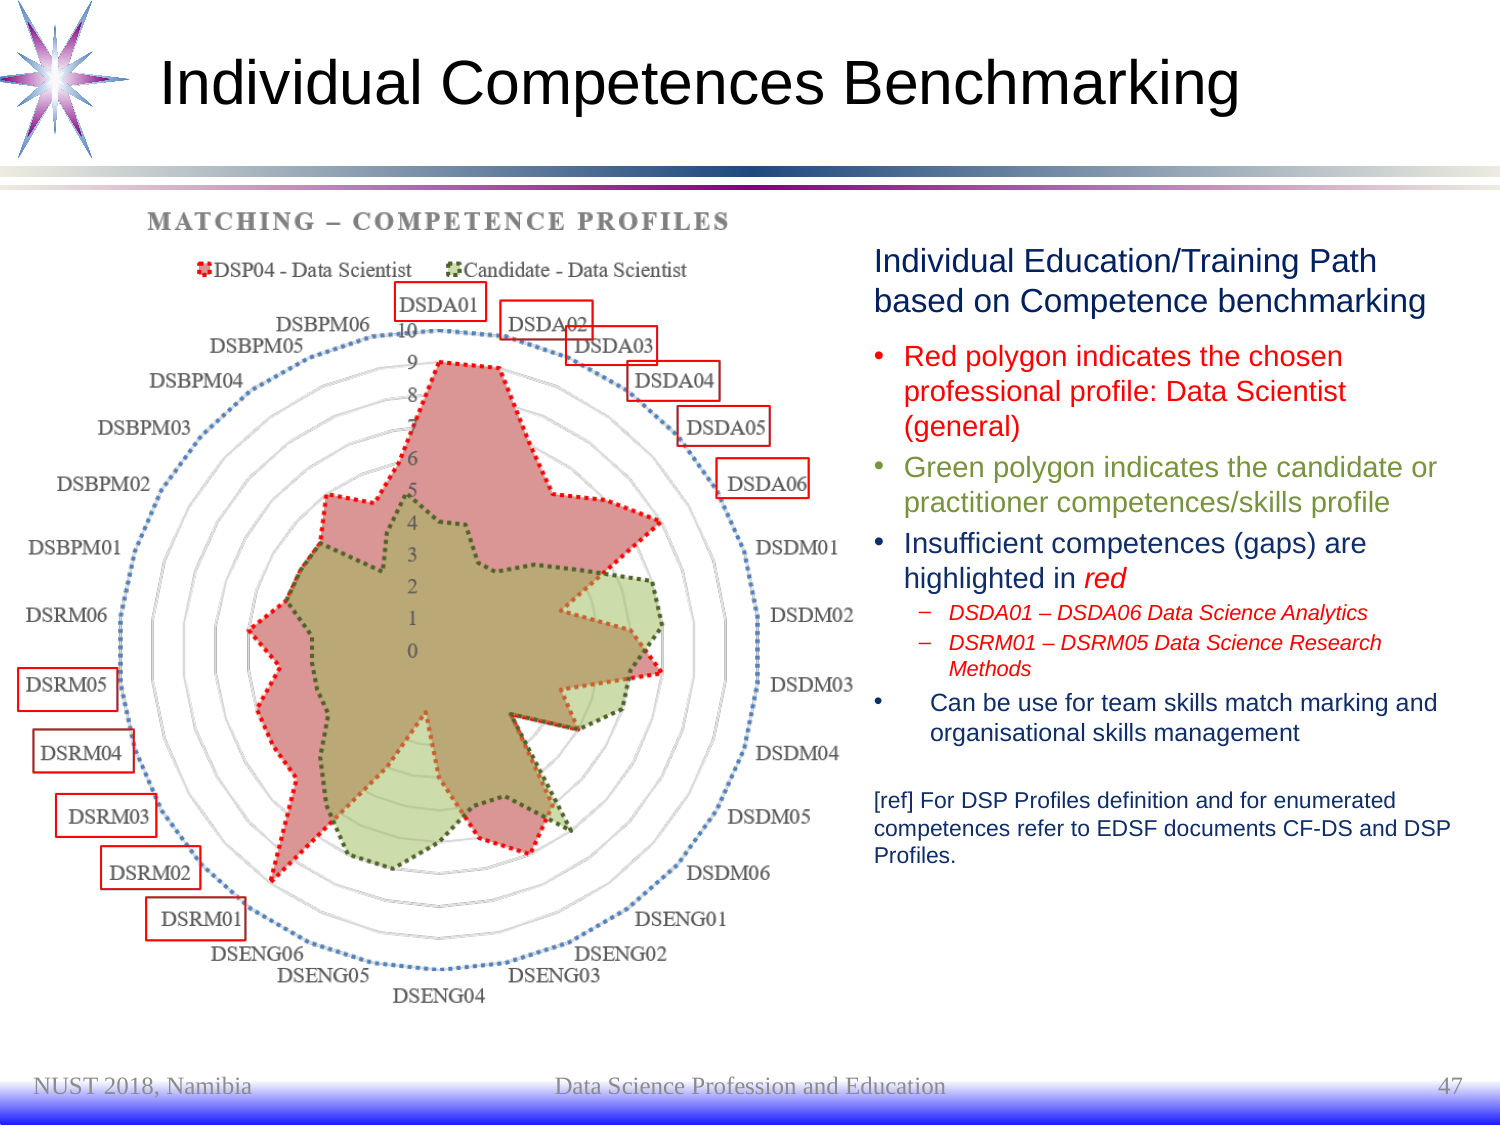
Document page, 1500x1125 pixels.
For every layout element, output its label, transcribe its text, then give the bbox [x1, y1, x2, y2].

list Individual Education/Training Path based on Competence benchmarking Red polygon indicates the chosen professional profile: Data Scientist (general) Green polygon indicates the candidate or practitioner competences/skills profile Insufficient competences (gaps) are highlighted in red DSDA01 – DSDA06 Data Science Analytics DSRM01 – DSRM05 Data Science Research Methods Can be use for team skills match marking and organisational skills management [ref] For DSP Profiles definition and for enumerated competences refer to EDSF documents CF-DS and DSP Profiles. [858, 231, 1471, 1035]
picture [0, 189, 949, 1013]
footer Data Science Profession and Education [513, 1063, 989, 1106]
title Individual Competences Benchmarking [147, 24, 1425, 135]
slide_number NUST 2018, Namibia [18, 1063, 369, 1106]
slide_number 47 [1128, 1064, 1478, 1106]
